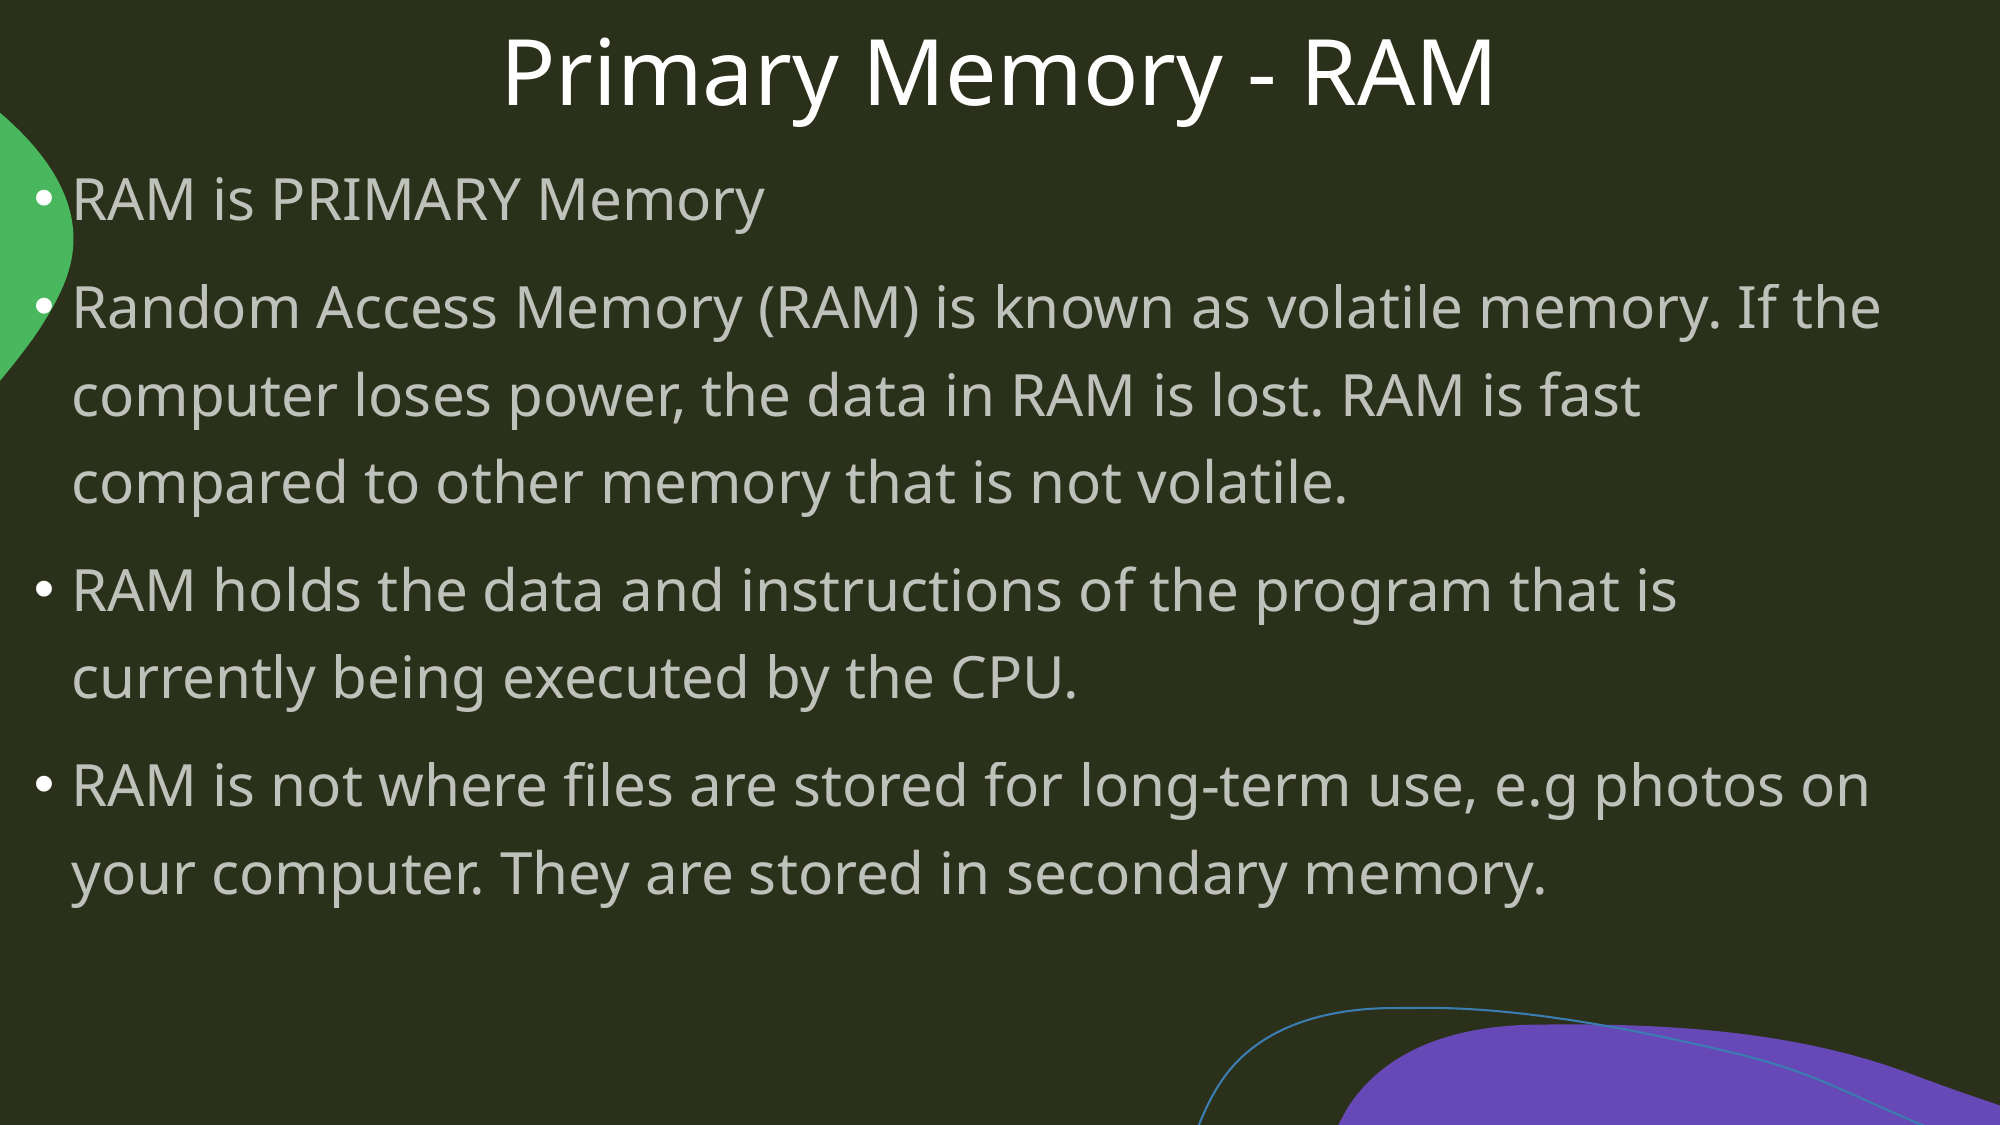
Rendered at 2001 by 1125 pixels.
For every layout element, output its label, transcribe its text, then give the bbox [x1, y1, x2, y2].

list RAM is PRIMARY Memory Random Access Memory (RAM) is known as volatile memory. If the computer loses power, the data in RAM is lost. RAM is fast compared to other memory that is not volatile. RAM holds the data and instructions of the program that is currently being executed by the CPU. RAM is not where files are stored for long-term use, e.g photos on your computer. They are stored in secondary memory. [18, 137, 1945, 982]
title Primary Memory - RAM [125, 15, 1875, 137]
